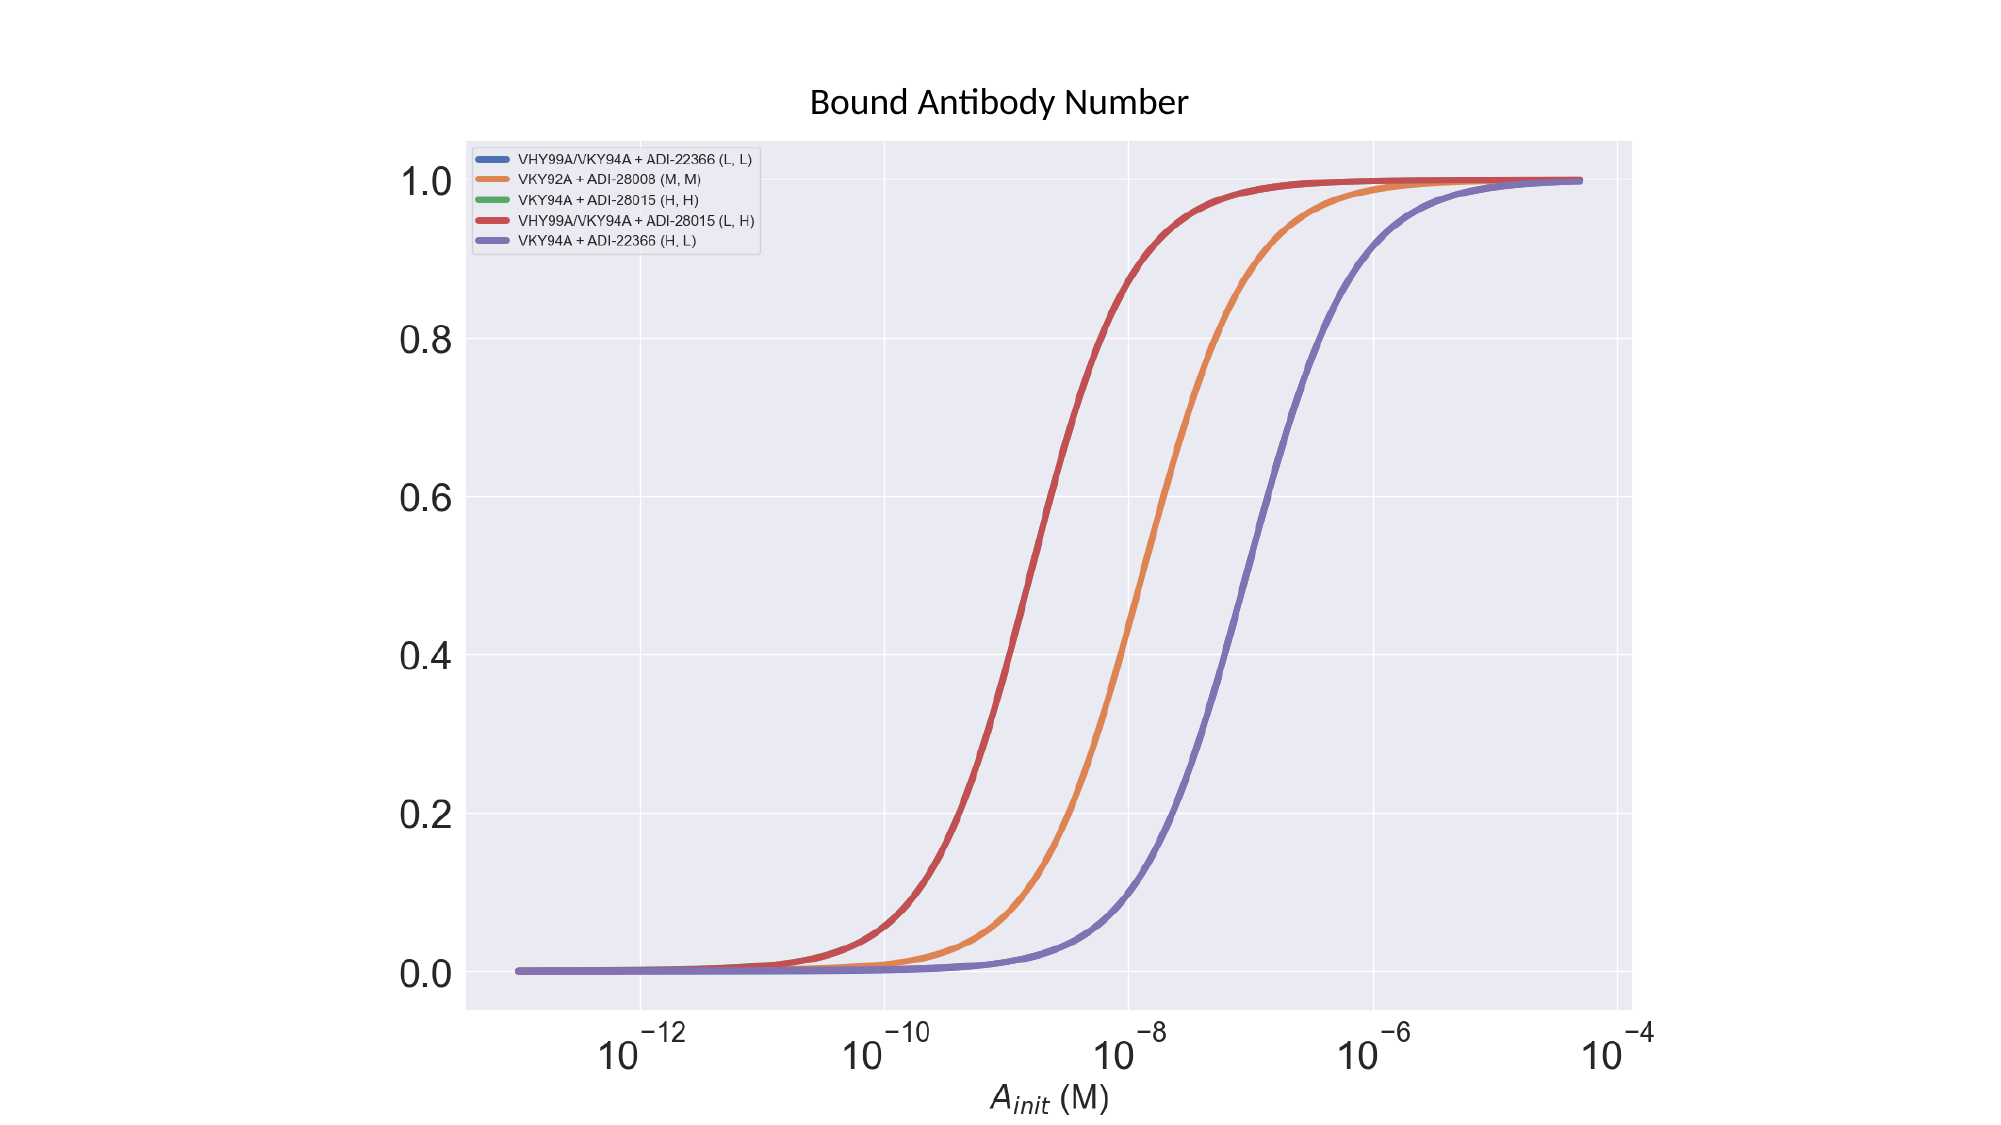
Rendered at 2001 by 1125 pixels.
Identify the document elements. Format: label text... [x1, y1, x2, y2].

text_box Bound Antibody Number [795, 69, 1205, 130]
picture [388, 131, 1664, 1125]
